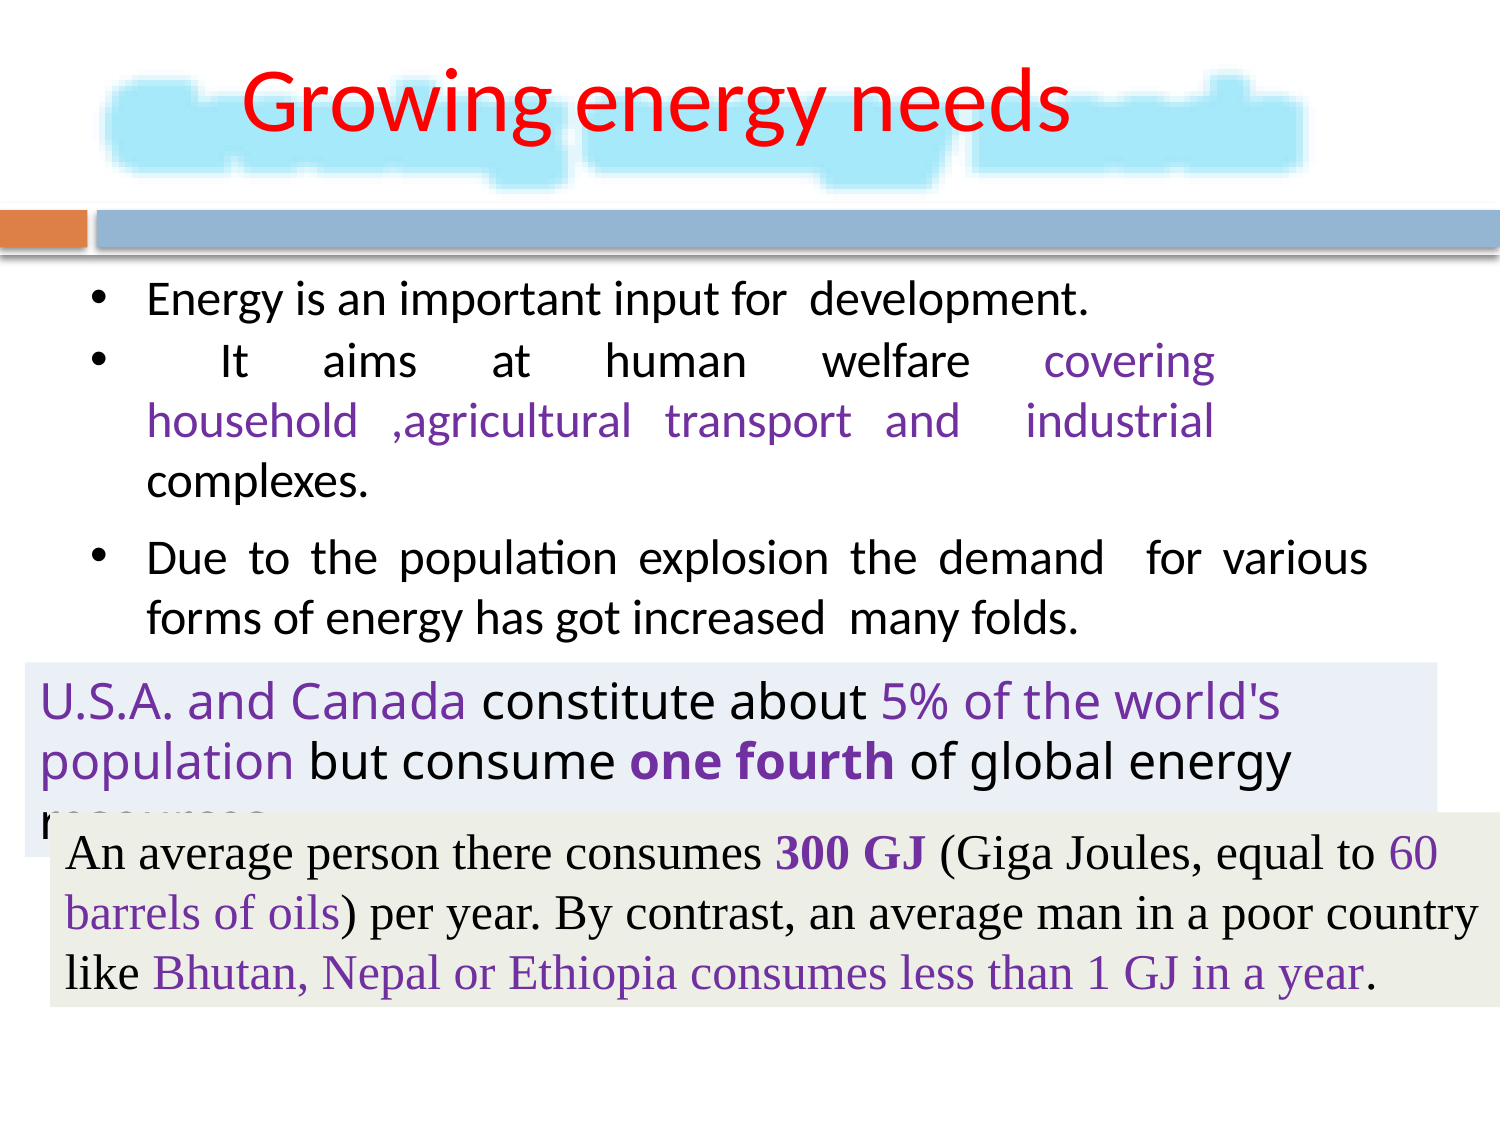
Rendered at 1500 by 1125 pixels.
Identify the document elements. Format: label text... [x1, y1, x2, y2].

text_box [0, 0, 1409, 282]
text_box An average person there consumes 300 GJ (Giga Joules, equal to 60 barrels of oils) per year. By contrast, an average man in a poor country like Bhutan, Nepal or Ethiopia consumes less than 1 GJ in a year. [50, 812, 1500, 1008]
title Growing energy needs [75, 0, 1413, 190]
text_box Energy is an important input for development. It aims at human welfare covering household ,agricultural transport and industrial complexes. Due to the population explosion the demand for various forms of energy has got increased many folds. [87, 263, 1406, 644]
text_box U.S.A. and Canada constitute about 5% of the world's population but consume one fourth of global energy resources. [24, 662, 1438, 858]
